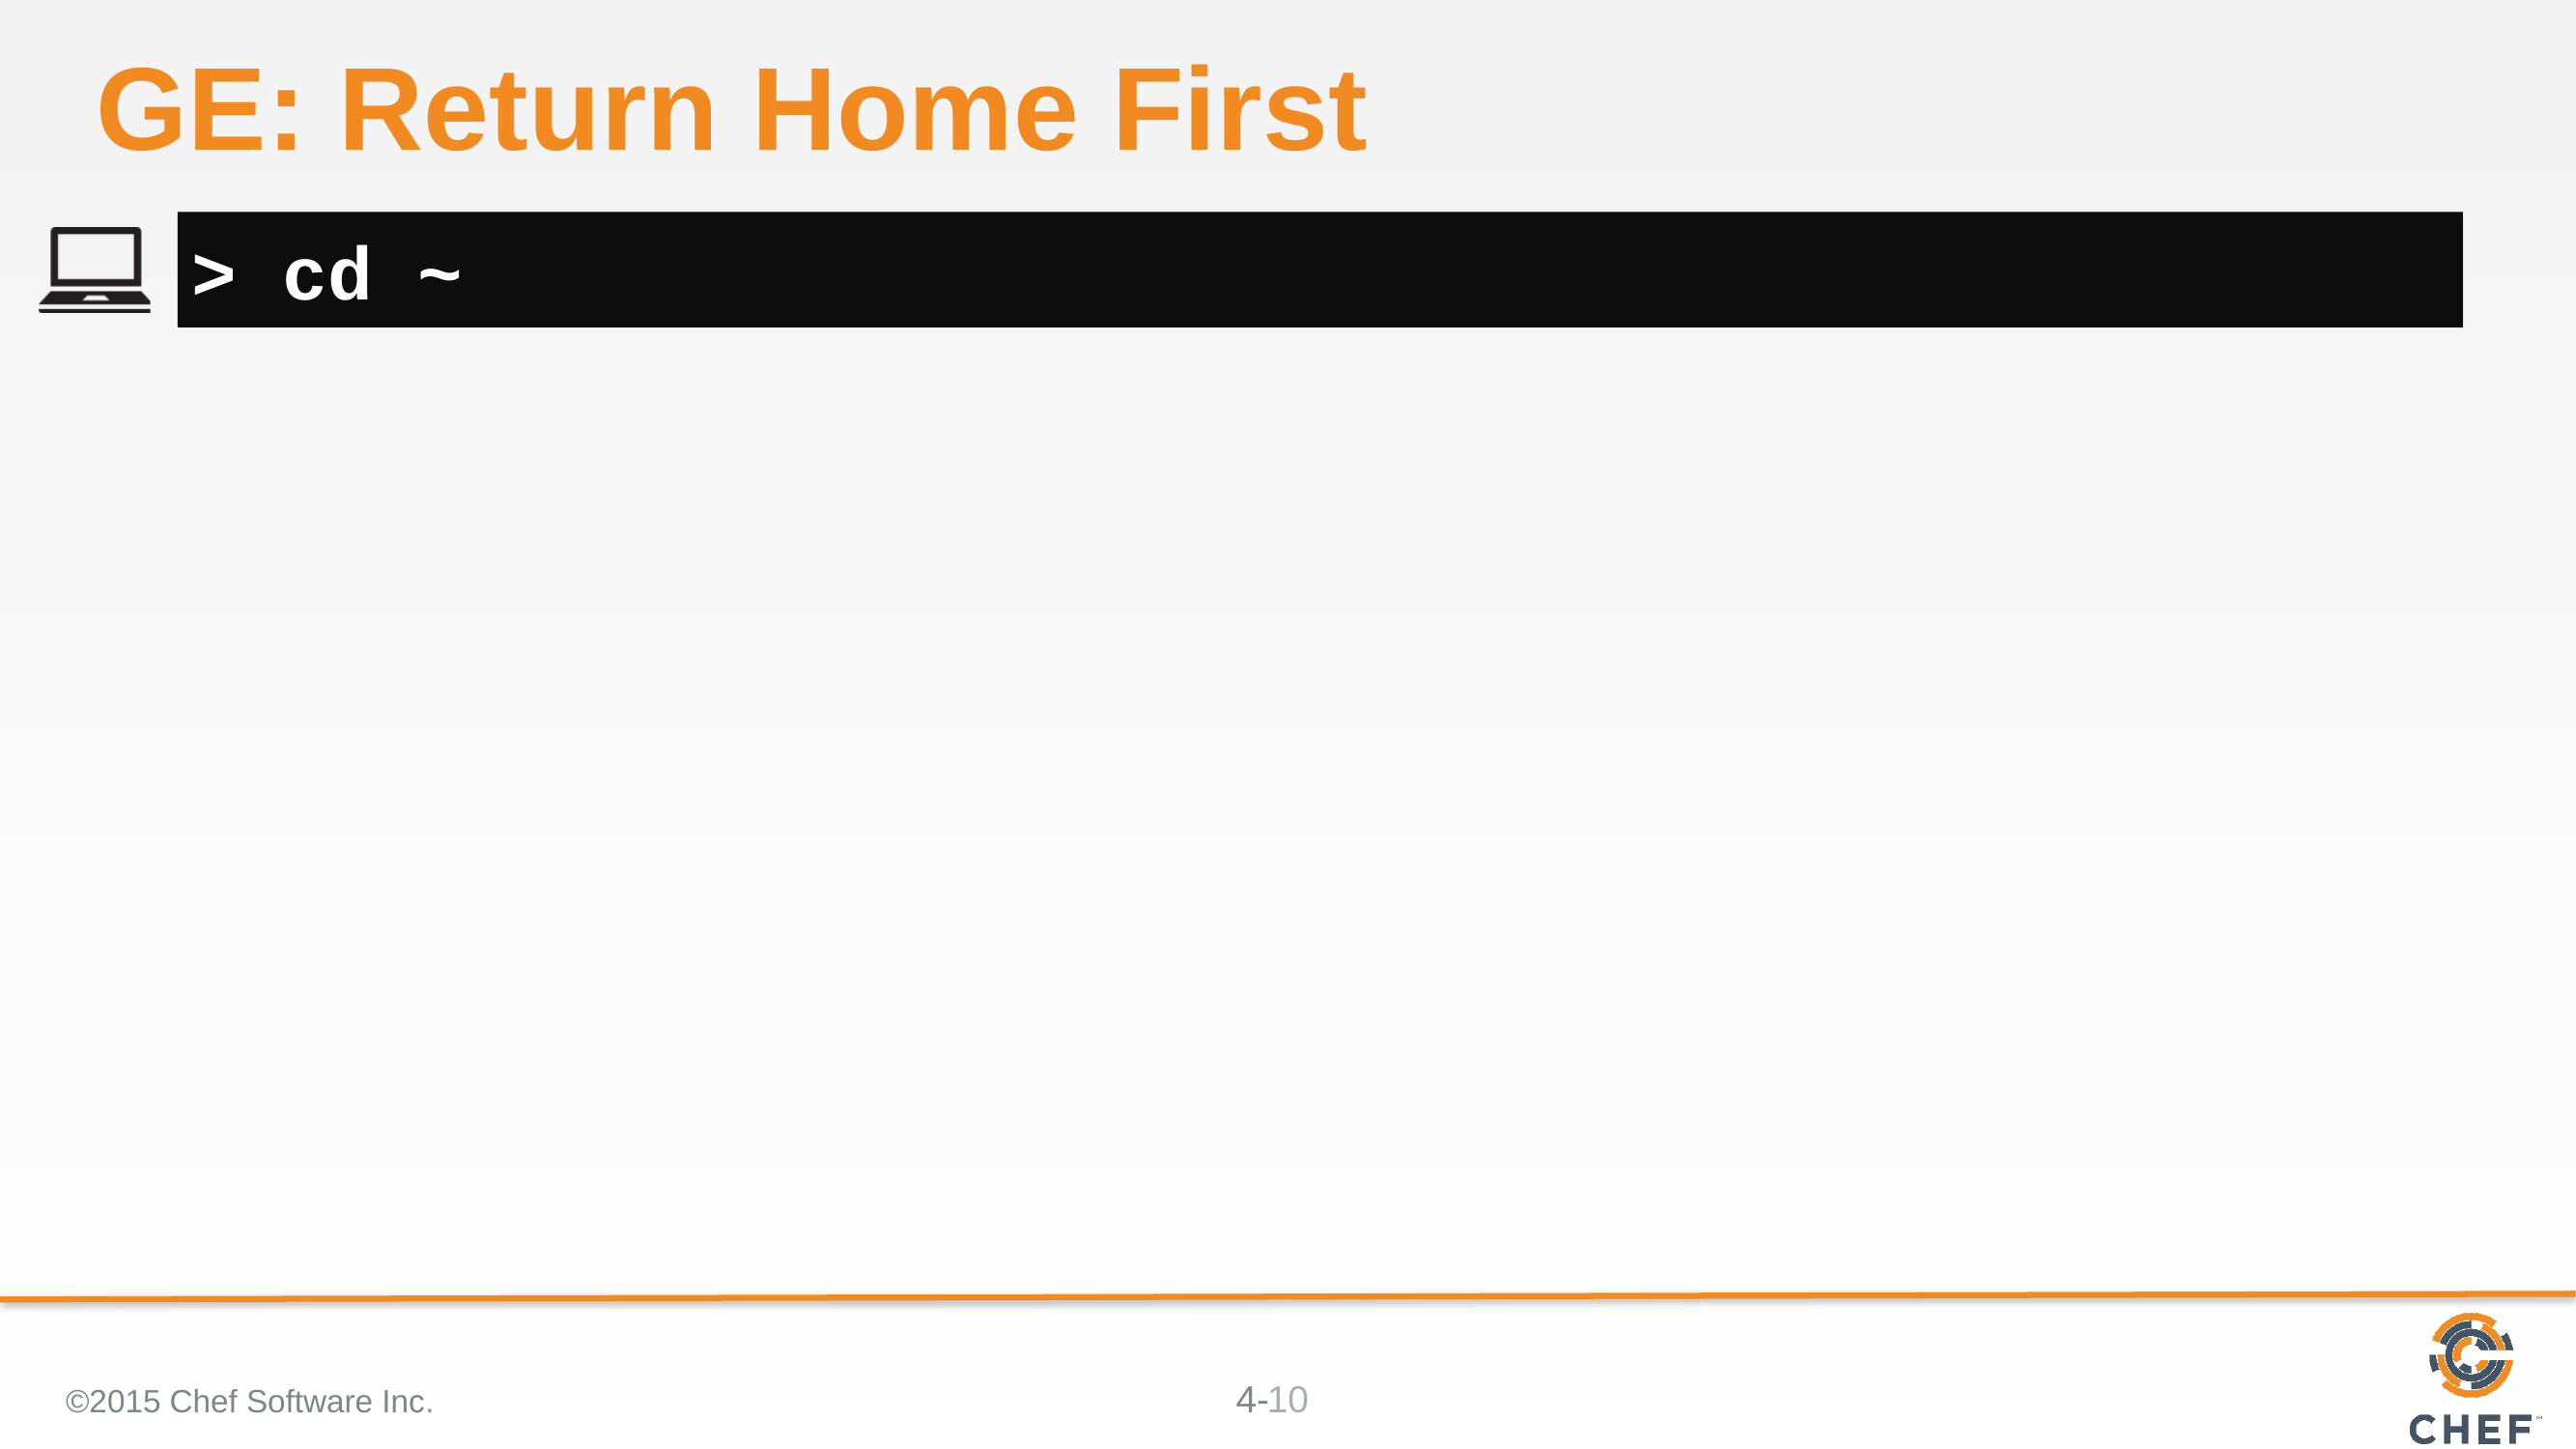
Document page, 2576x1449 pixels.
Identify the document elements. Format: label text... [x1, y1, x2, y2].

slide_number 10 [998, 1359, 1578, 1437]
picture [2399, 1297, 2550, 1449]
footer ©2015 Chef Software Inc. [51, 1359, 952, 1440]
title GE: Return Home First [96, 48, 2463, 180]
list > cd ~ [177, 212, 2463, 327]
